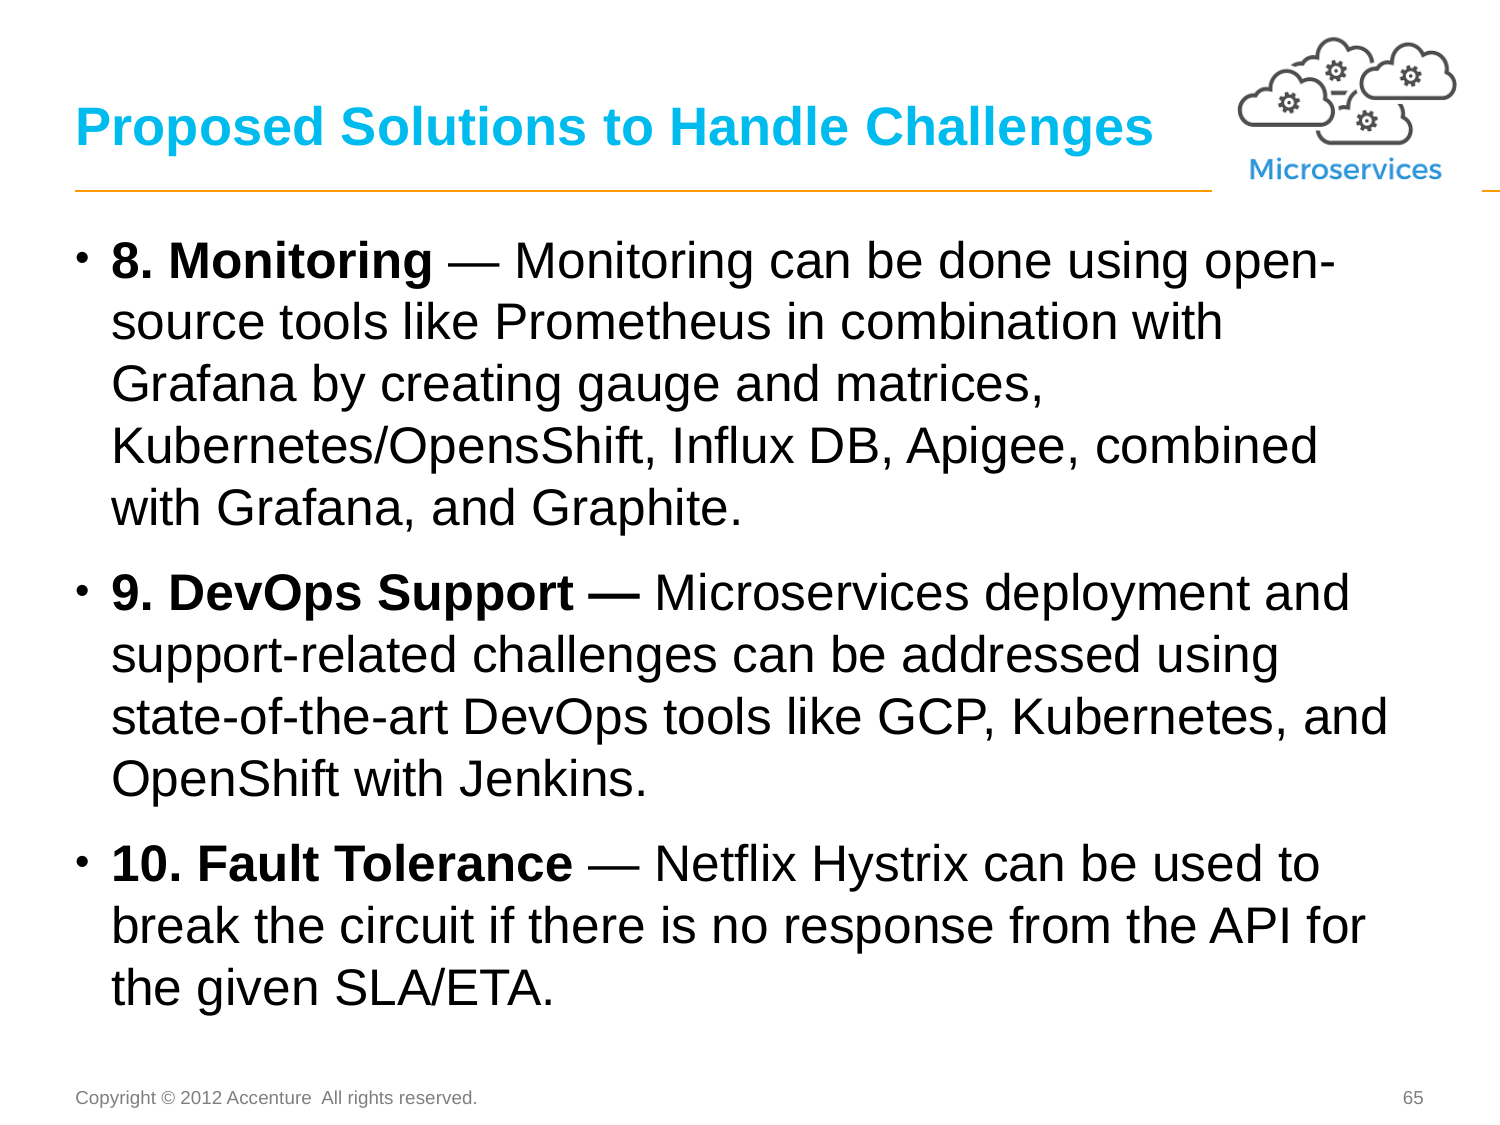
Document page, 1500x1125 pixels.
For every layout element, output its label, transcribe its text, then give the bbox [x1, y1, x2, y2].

title Proposed Solutions to Handle Challenges [75, 27, 1422, 157]
picture [1212, 1, 1482, 203]
list 8. Monitoring — Monitoring can be done using open-source tools like Prometheus in combination with Grafana by creating gauge and matrices, Kubernetes/OpensShift, Influx DB, Apigee, combined with Grafana, and Graphite. 9. DevOps Support — Microservices deployment and support-related challenges can be addressed using state-of-the-art DevOps tools like GCP, Kubernetes, and OpenShift with Jenkins. 10. Fault Tolerance — Netflix Hystrix can be used to break the circuit if there is no response from the API for the given SLA/ETA. [75, 226, 1425, 1018]
